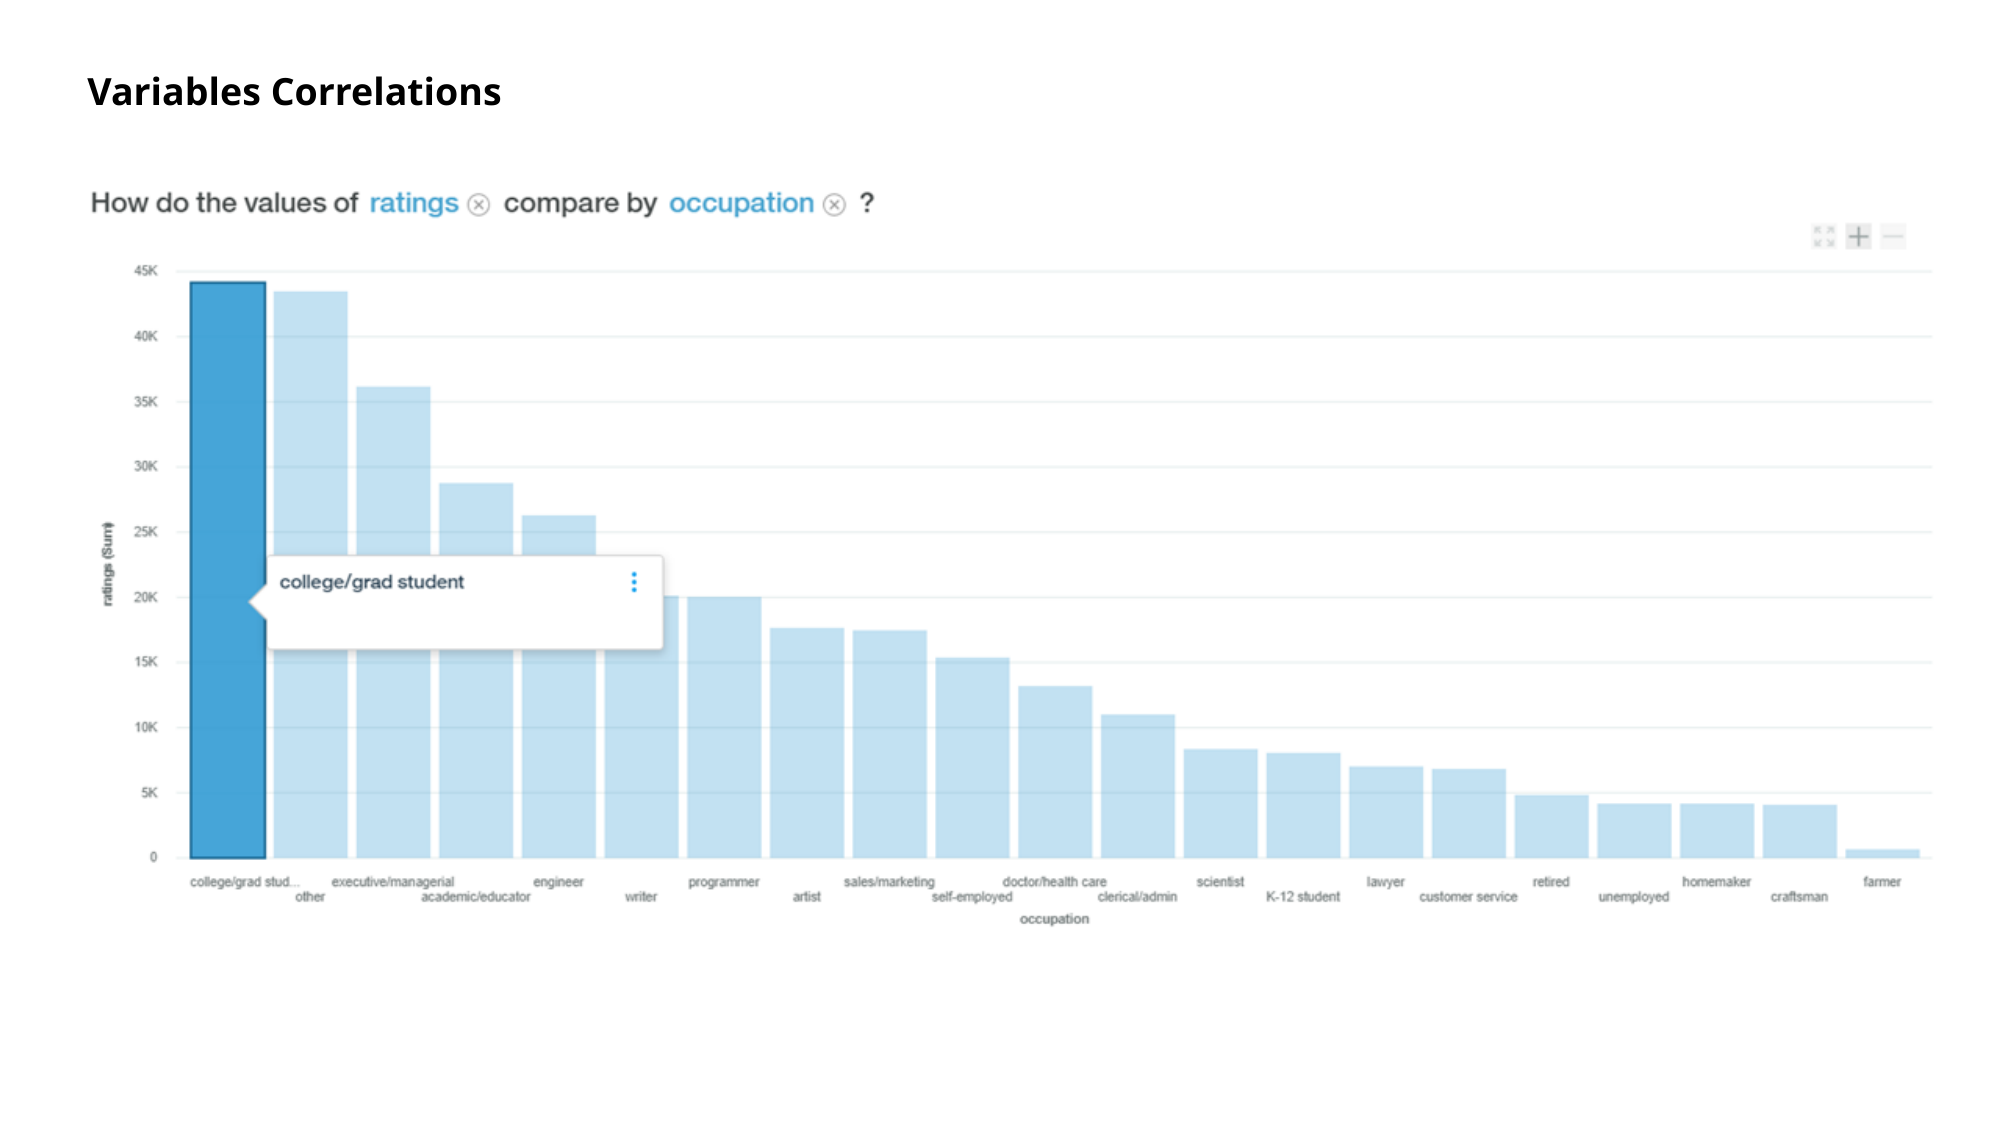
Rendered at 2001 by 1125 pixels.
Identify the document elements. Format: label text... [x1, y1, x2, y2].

text_box Variables Correlations [72, 60, 1350, 121]
picture [85, 184, 1941, 935]
